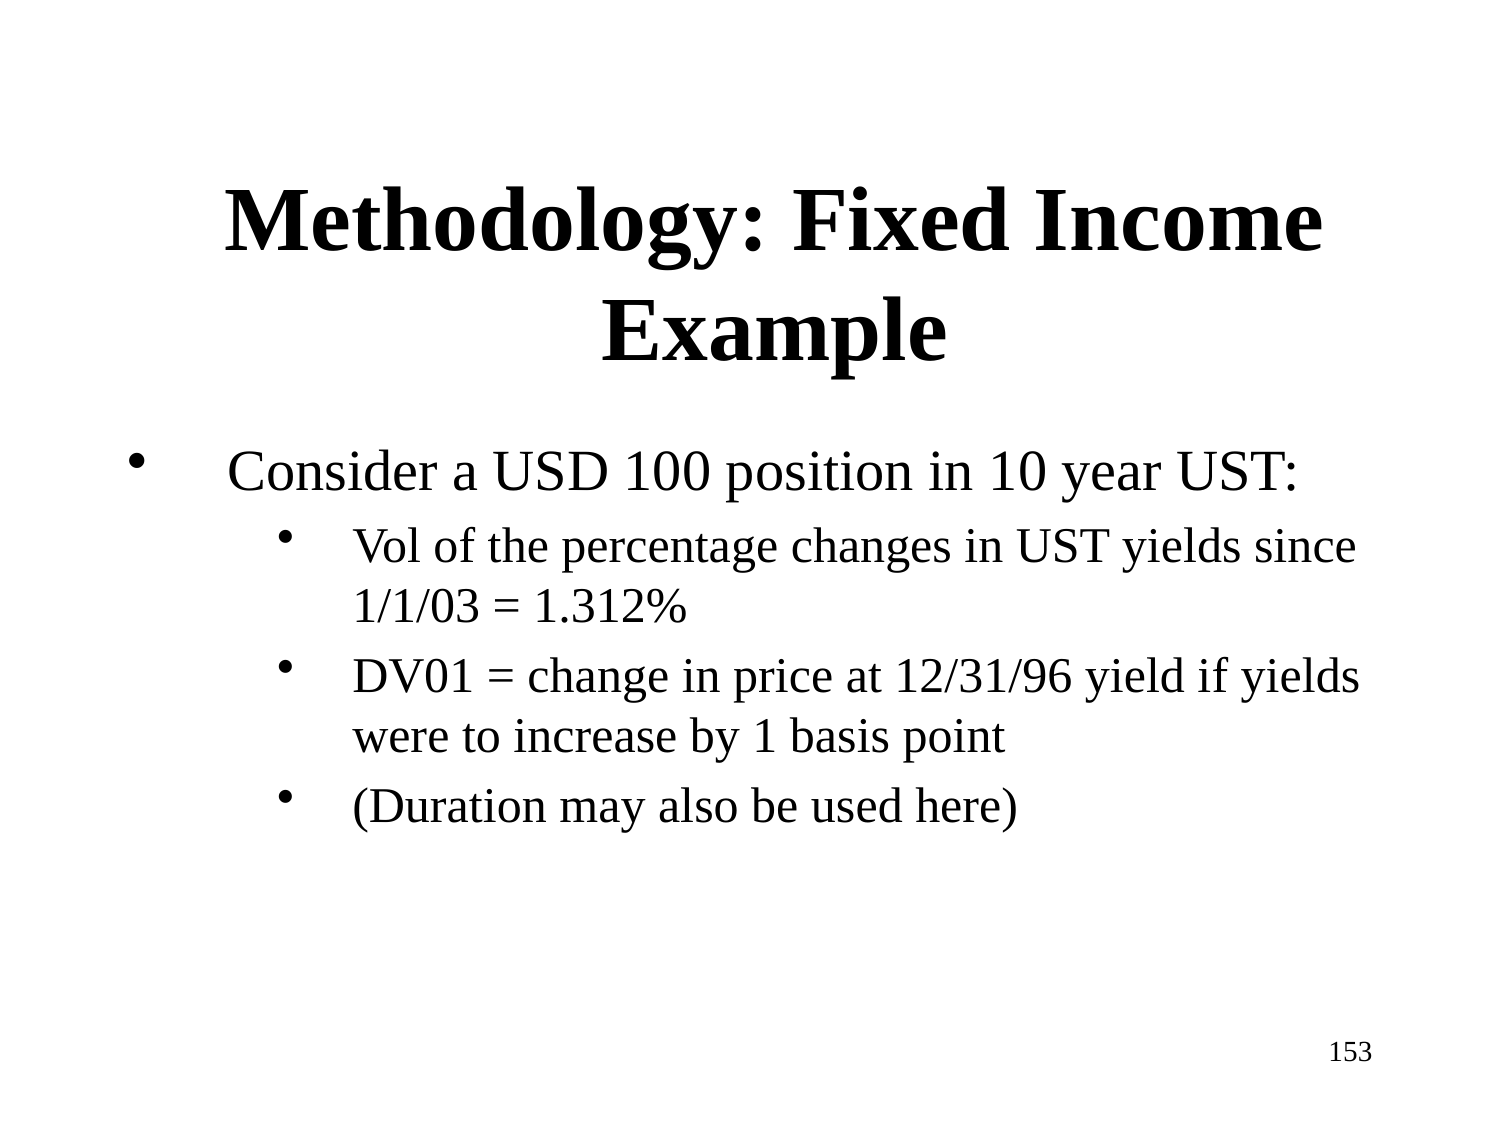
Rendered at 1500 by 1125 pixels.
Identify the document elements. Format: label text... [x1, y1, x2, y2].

title Methodology: Fixed Income Example [74, 174, 1476, 363]
slide_number 153 [1074, 1024, 1388, 1101]
list Consider a USD 100 position in 10 year UST: Vol of the percentage changes in UST yields since 1/1/03 = 1.312% DV01 = change in price at 12/31/96 yield if yields were to increase by 1 basis point (Duration may also be used here) [112, 424, 1388, 913]
